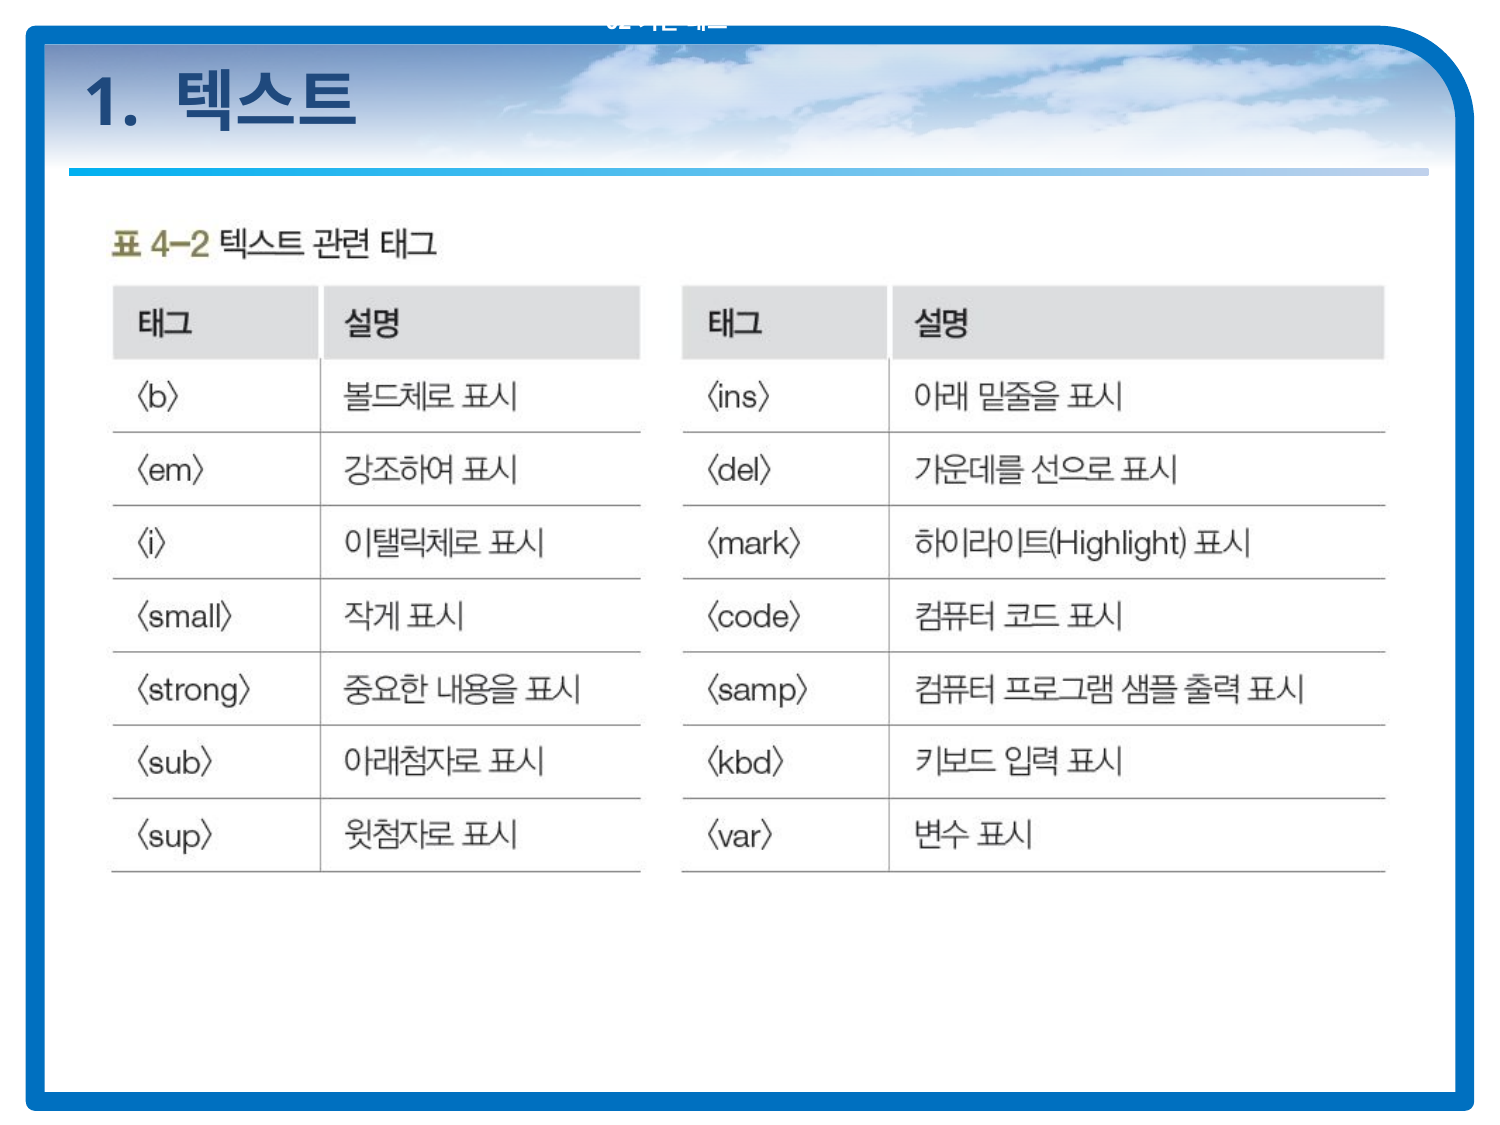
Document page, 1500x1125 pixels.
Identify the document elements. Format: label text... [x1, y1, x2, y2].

text_box 02 기본 태그 [0, 0, 743, 43]
picture [106, 219, 1394, 882]
title 1. 텍스트 [68, 35, 1419, 163]
